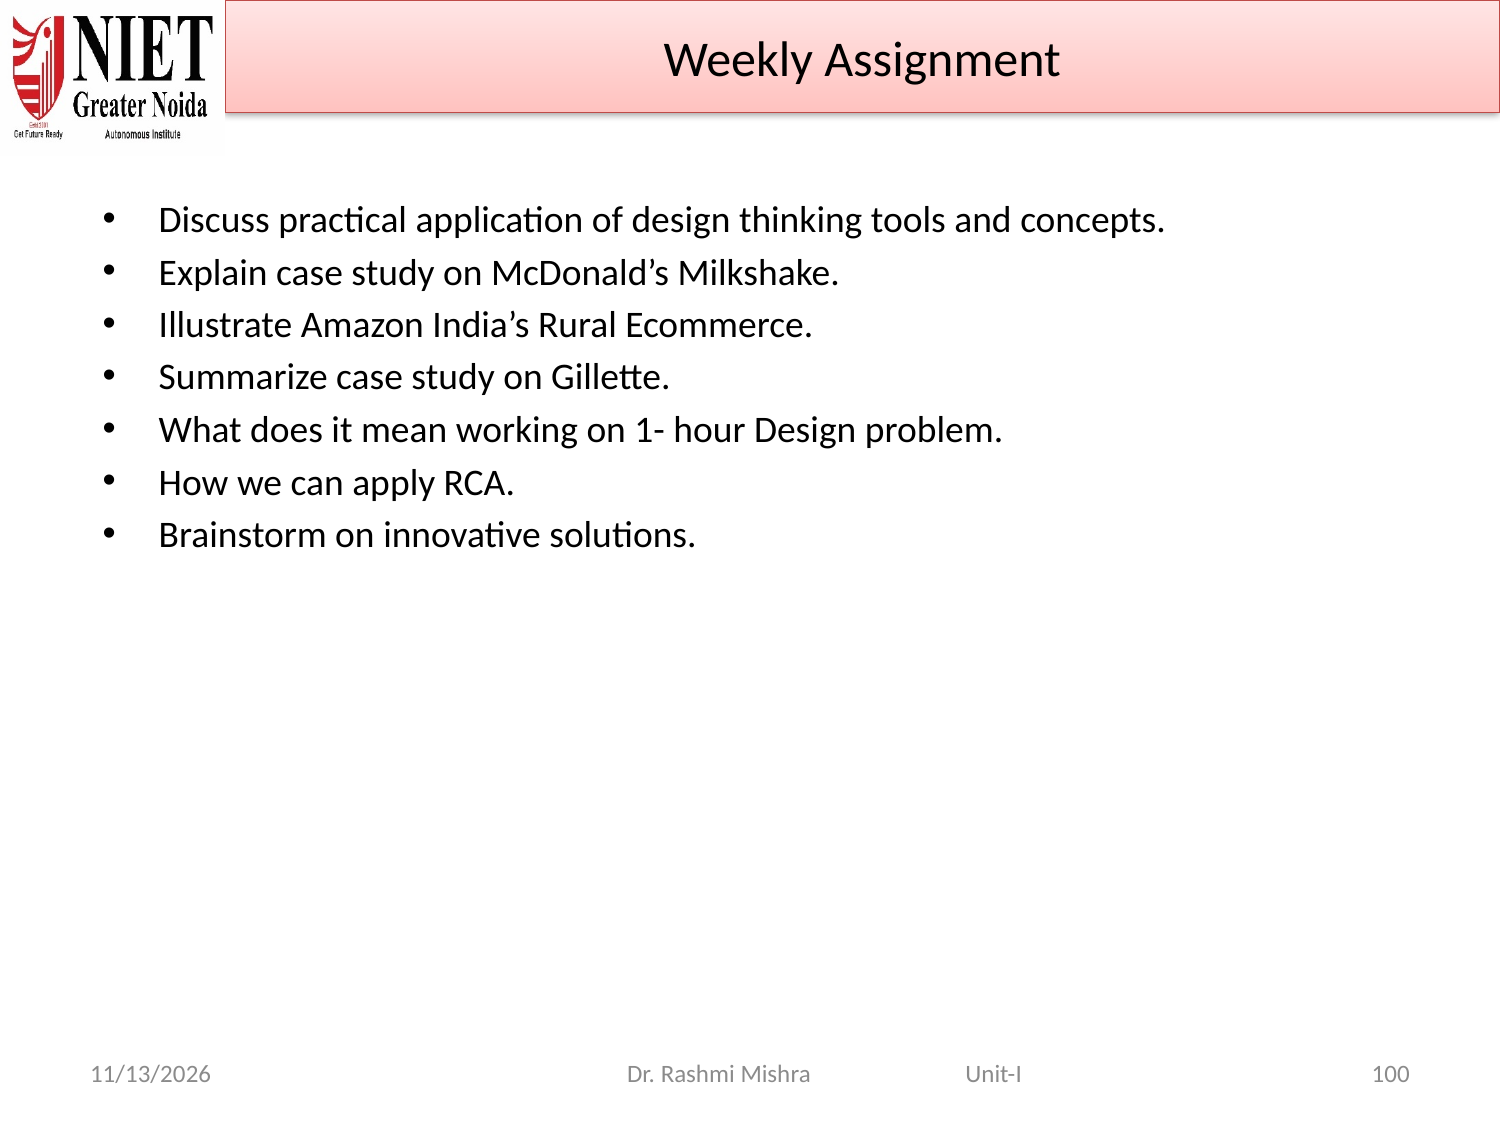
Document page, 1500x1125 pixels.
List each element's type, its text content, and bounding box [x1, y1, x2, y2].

list Discuss practical application of design thinking tools and concepts. Explain case study on McDonald’s Milkshake. Illustrate Amazon India’s Rural Ecommerce. Summarize case study on Gillette. What does it mean working on 1- hour Design problem. How we can apply RCA. Brainstorm on innovative solutions. [87, 187, 1438, 930]
text_box Weekly Assignment [226, 0, 1500, 113]
picture [0, 0, 226, 156]
slide_number 100 [1238, 1042, 1425, 1103]
footer Dr. Rashmi Mishra Unit-I [412, 1042, 1238, 1103]
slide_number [75, 1042, 412, 1103]
